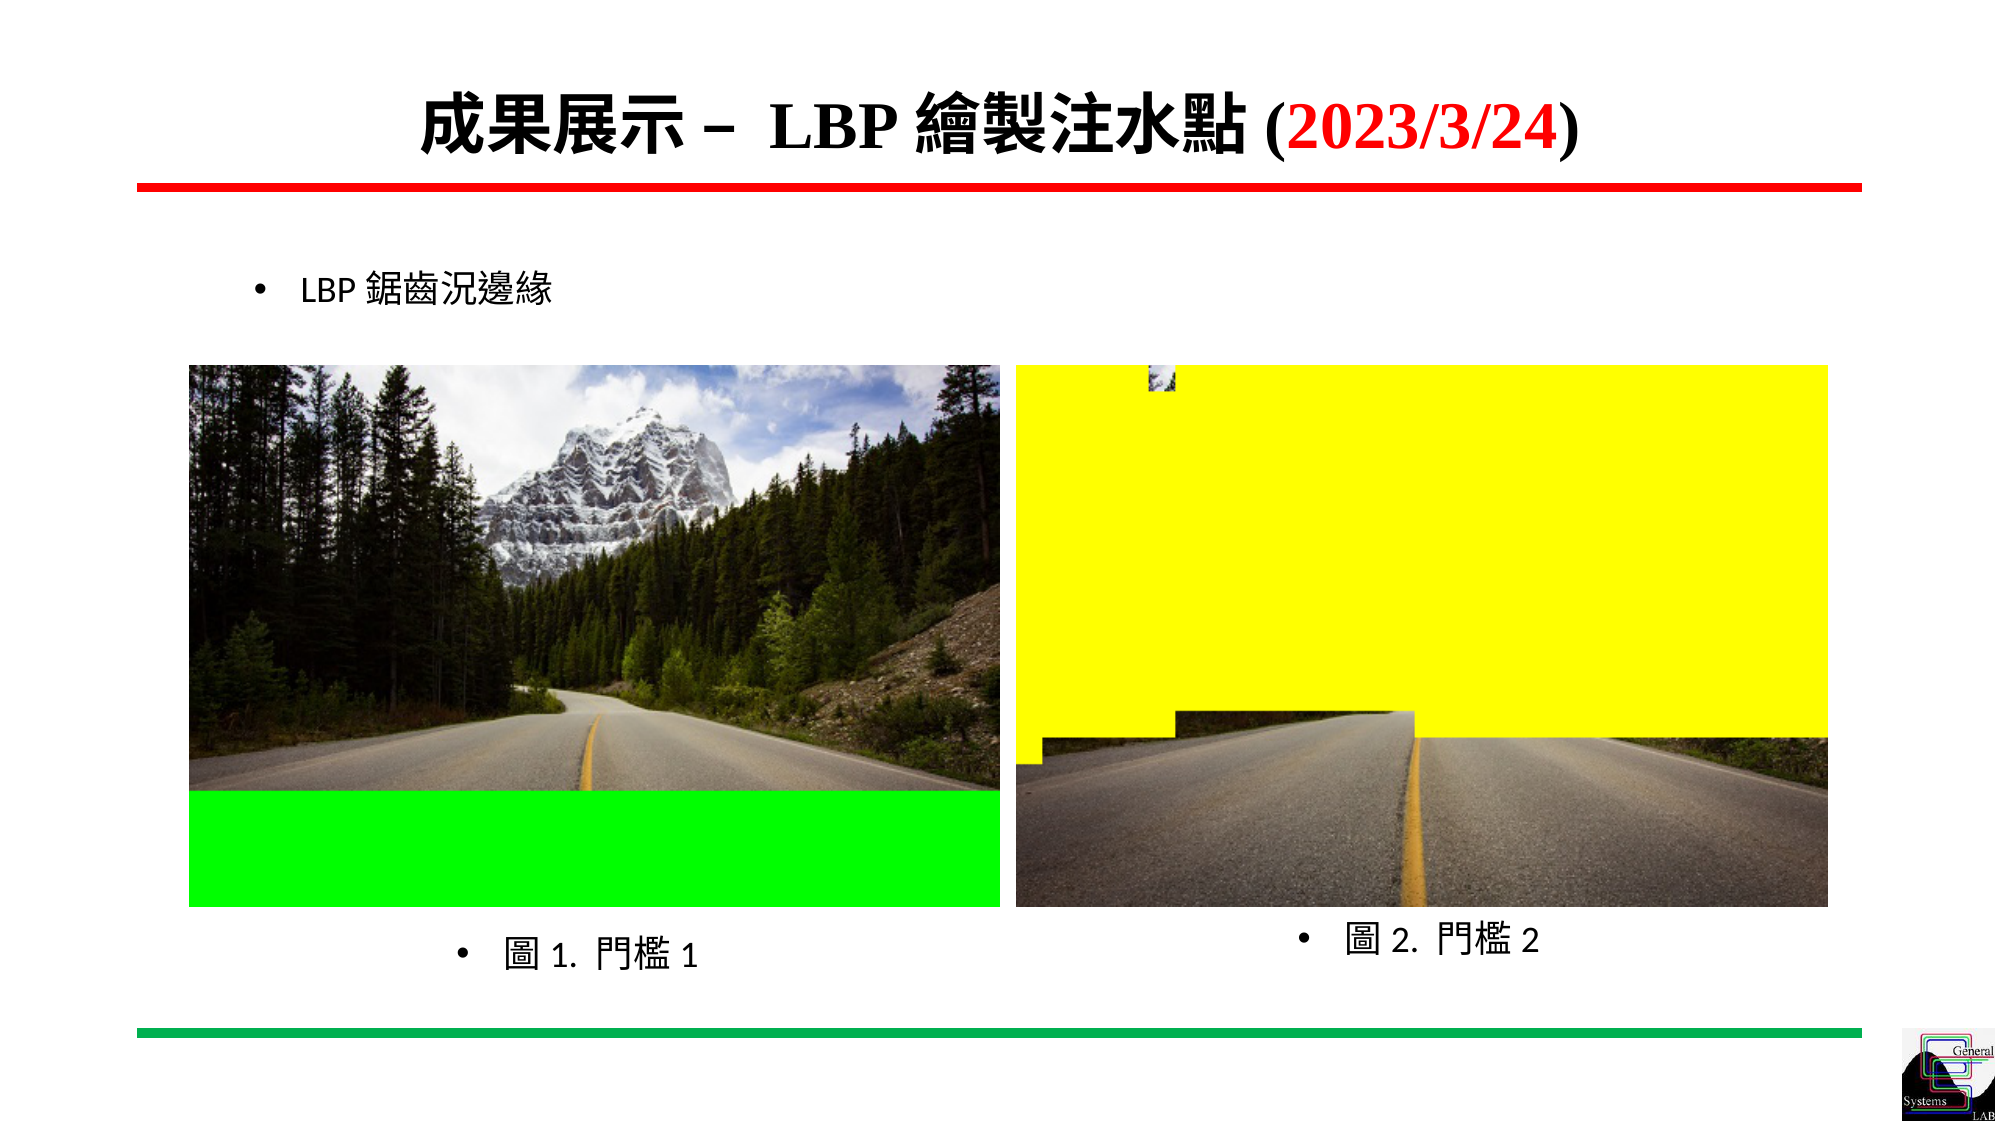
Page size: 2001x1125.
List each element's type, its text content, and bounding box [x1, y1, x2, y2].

text_box 圖1. 門檻1 [441, 923, 1964, 983]
picture [189, 365, 1000, 907]
text_box 圖2. 門檻2 [1282, 907, 1559, 968]
text_box LBP鋸齒況邊緣 [239, 258, 1761, 318]
picture [1016, 365, 1828, 907]
picture [1902, 1028, 1995, 1121]
title 成果展示 – LBP繪製注水點(2023/3/24) [137, 68, 1863, 187]
